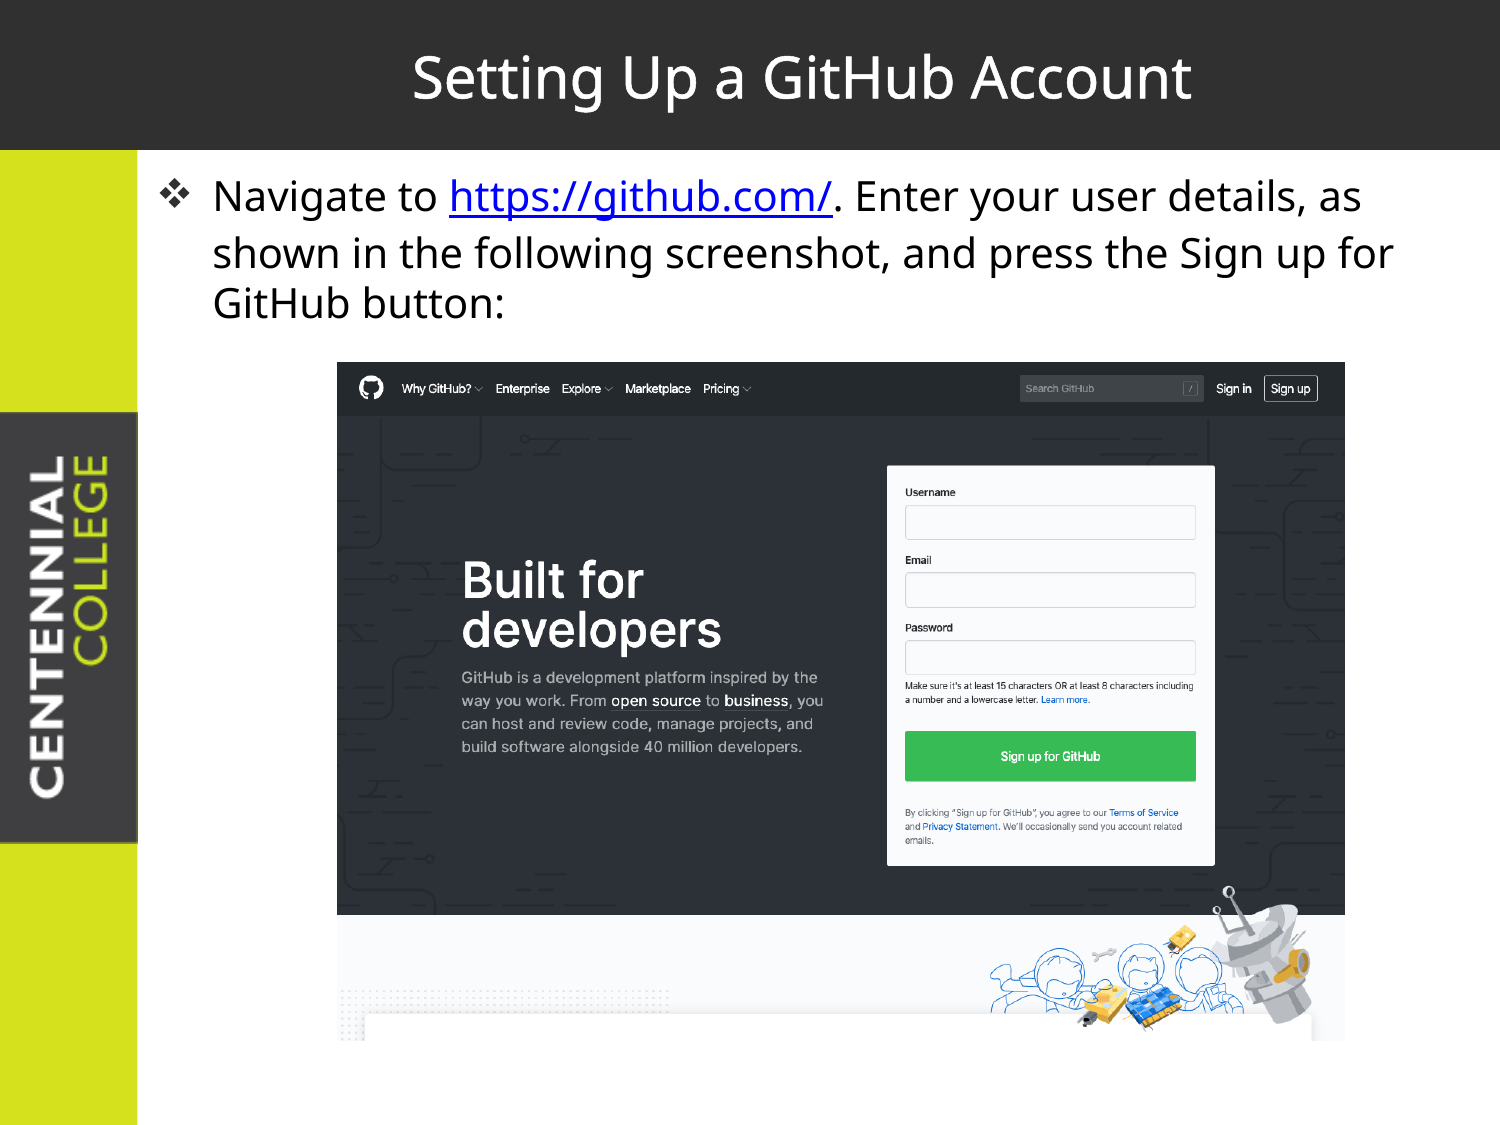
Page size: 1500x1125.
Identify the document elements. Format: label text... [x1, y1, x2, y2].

title Setting Up a GitHub Account [137, 0, 1467, 150]
picture [337, 362, 1345, 1041]
picture [0, 412, 138, 844]
list Navigate to https://github.com/. Enter your user details, as shown in the following screenshot, and press the Sign up for GitHub button: [141, 162, 1467, 1088]
